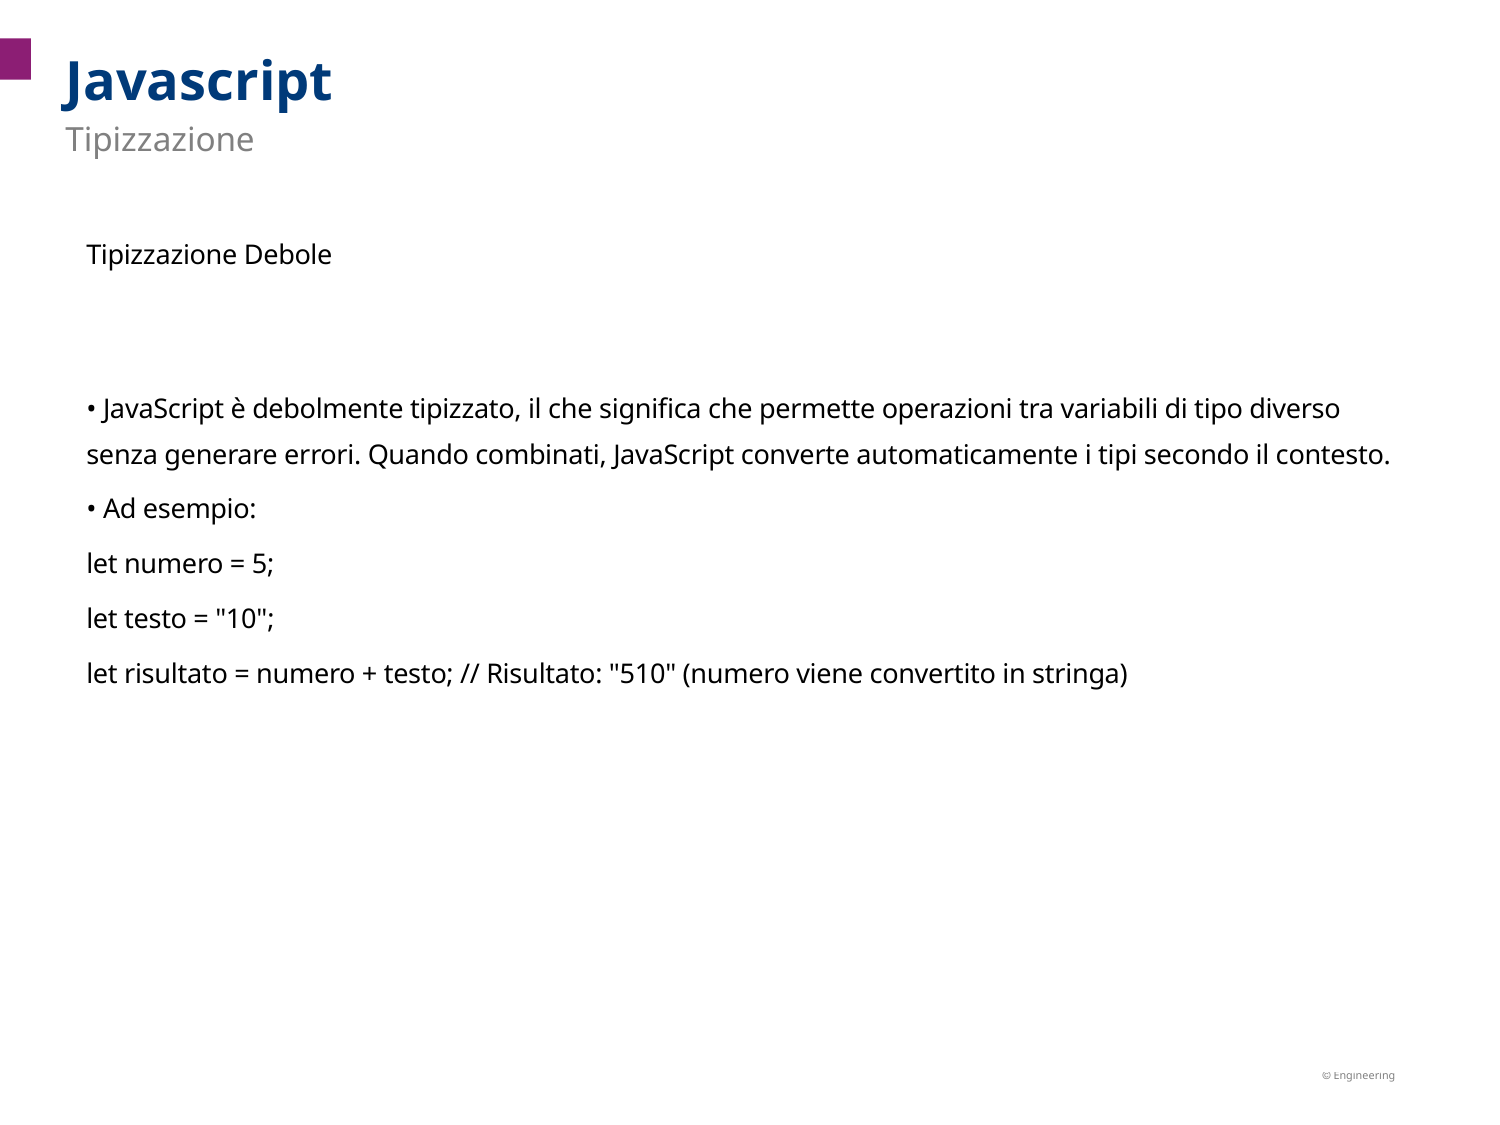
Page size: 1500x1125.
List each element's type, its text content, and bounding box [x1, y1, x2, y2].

text_box Tipizzazione [65, 117, 1269, 162]
list Tipizzazione Debole • JavaScript è debolmente tipizzato, il che significa che permette operazioni tra variabili di tipo diverso senza generare errori. Quando combinati, JavaScript converte automaticamente i tipi secondo il contesto. • Ad esempio: let numero = 5; let testo = "10"; let risultato = numero + testo; // Risultato: "510" (numero viene convertito in stringa) [86, 216, 1414, 968]
text_box Javascript [65, 46, 1284, 91]
